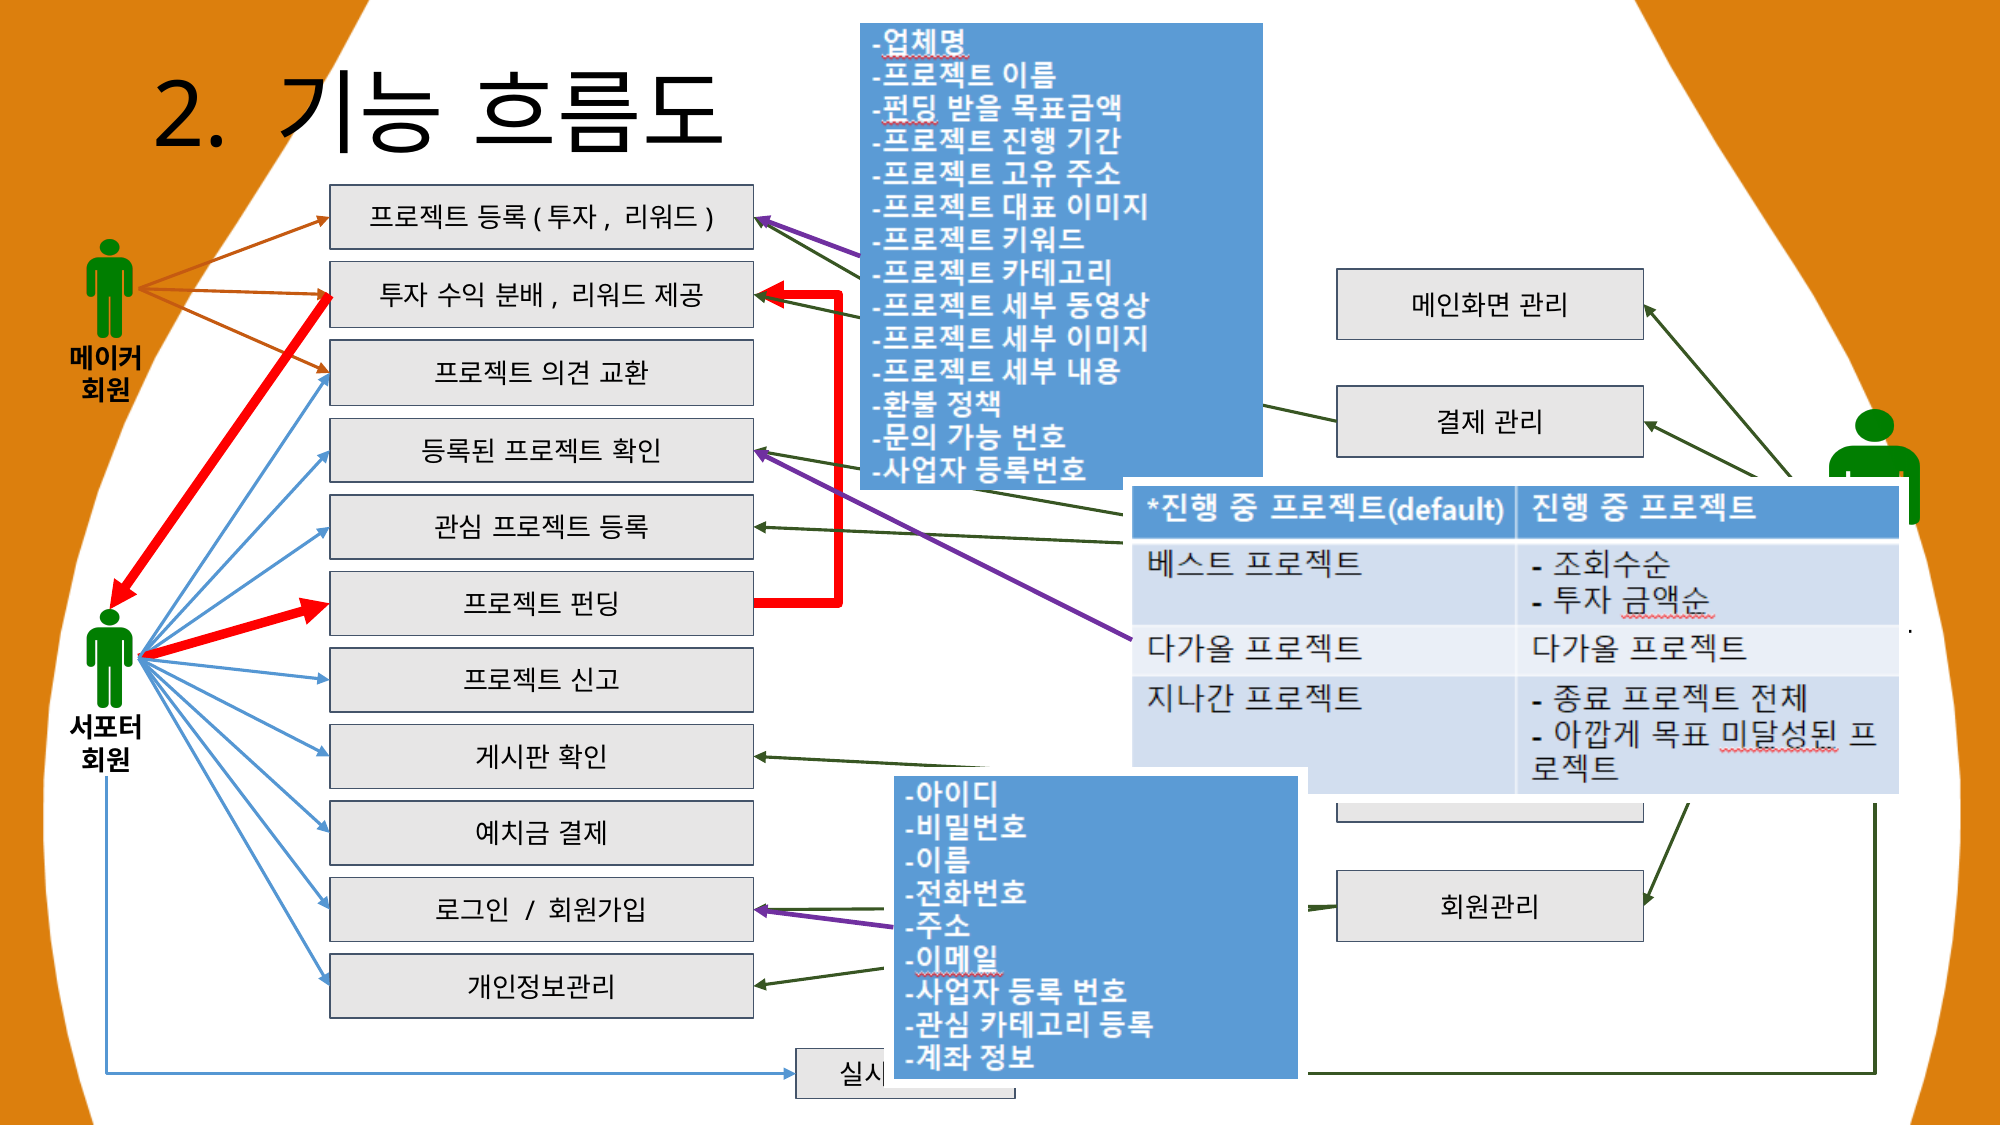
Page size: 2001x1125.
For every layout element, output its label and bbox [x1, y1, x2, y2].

text_box [1905, 216, 1985, 1074]
picture [0, 0, 2000, 1125]
text_box [753, 23, 1900, 1080]
